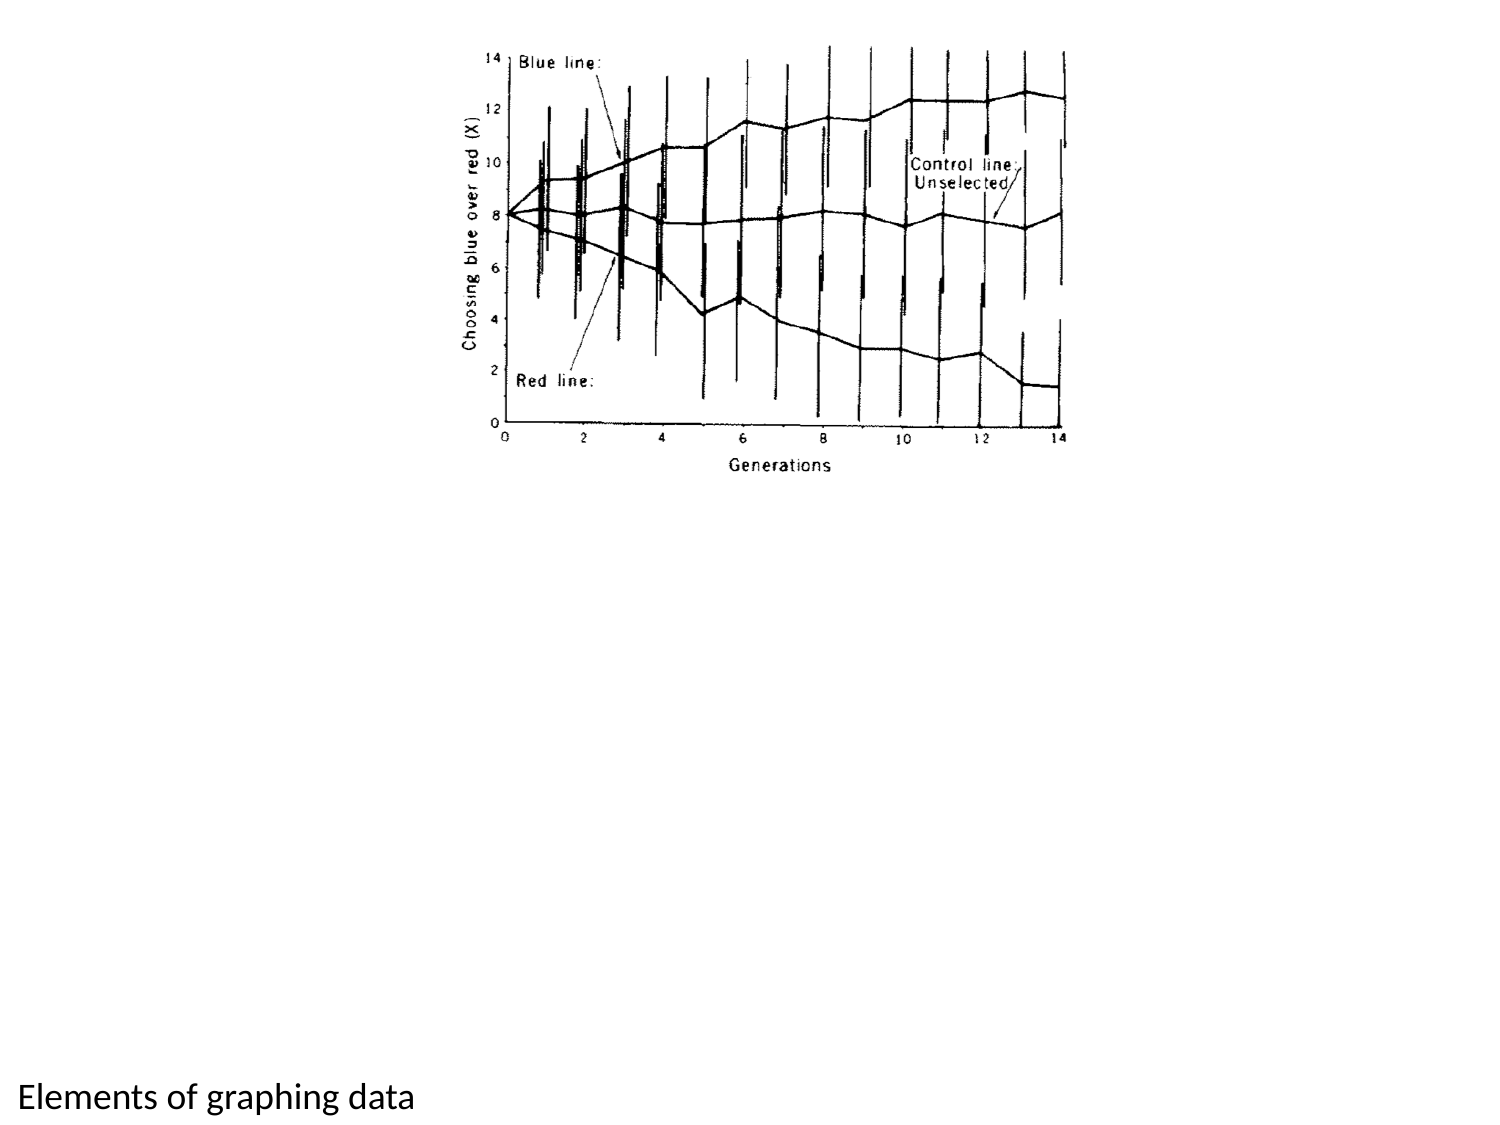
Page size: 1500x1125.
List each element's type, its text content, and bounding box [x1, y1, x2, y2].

picture [397, 0, 1100, 503]
text_box Elements of graphing data [3, 1064, 431, 1125]
